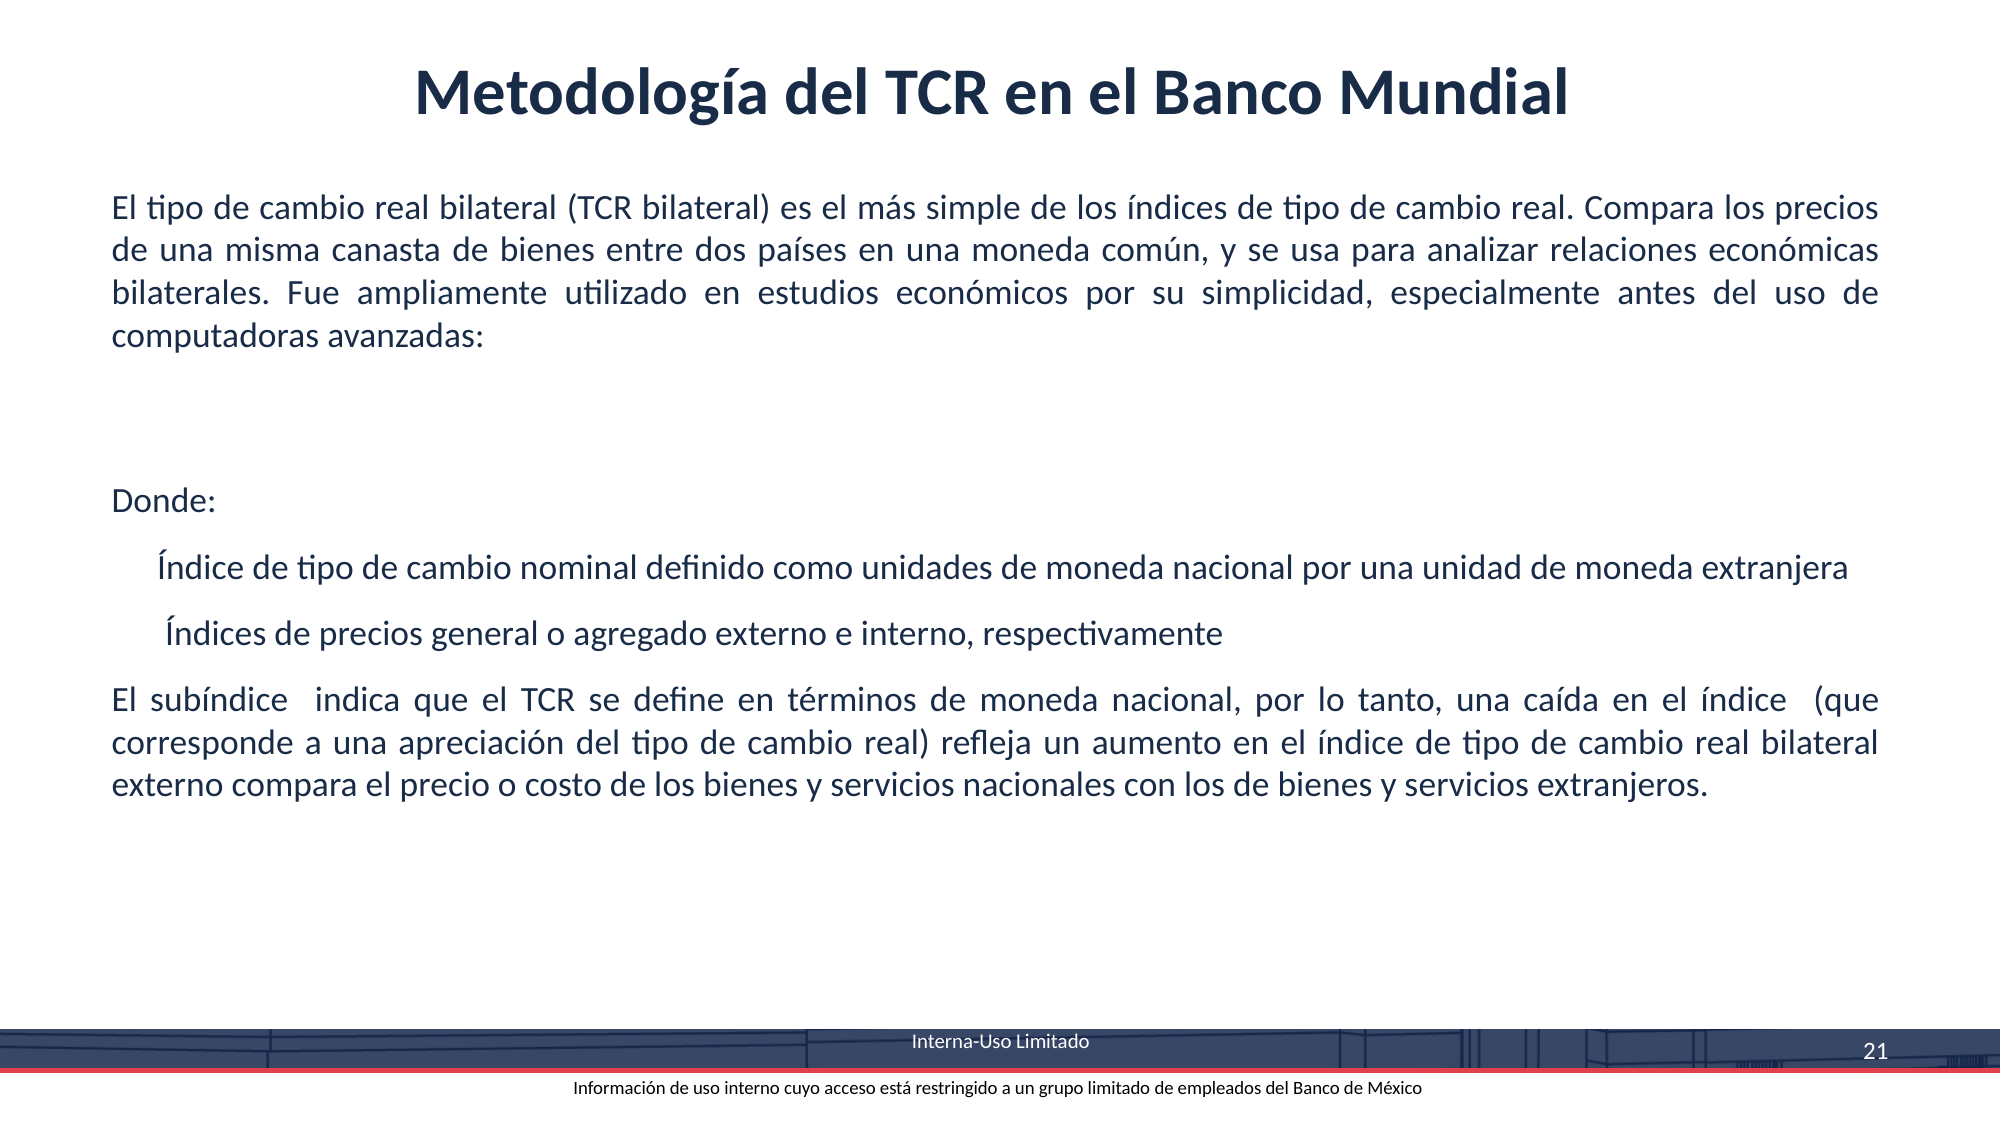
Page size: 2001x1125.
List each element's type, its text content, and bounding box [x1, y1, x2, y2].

text_box Metodología del TCR en el Banco Mundial [92, 11, 1893, 165]
footer Interna-Uso Limitado Información de uso interno cuyo acceso está restringido a un grupo limitado de empleados del Banco de México [0, 1031, 1998, 1091]
picture [0, 1073, 2000, 1116]
picture [0, 1029, 2000, 1068]
